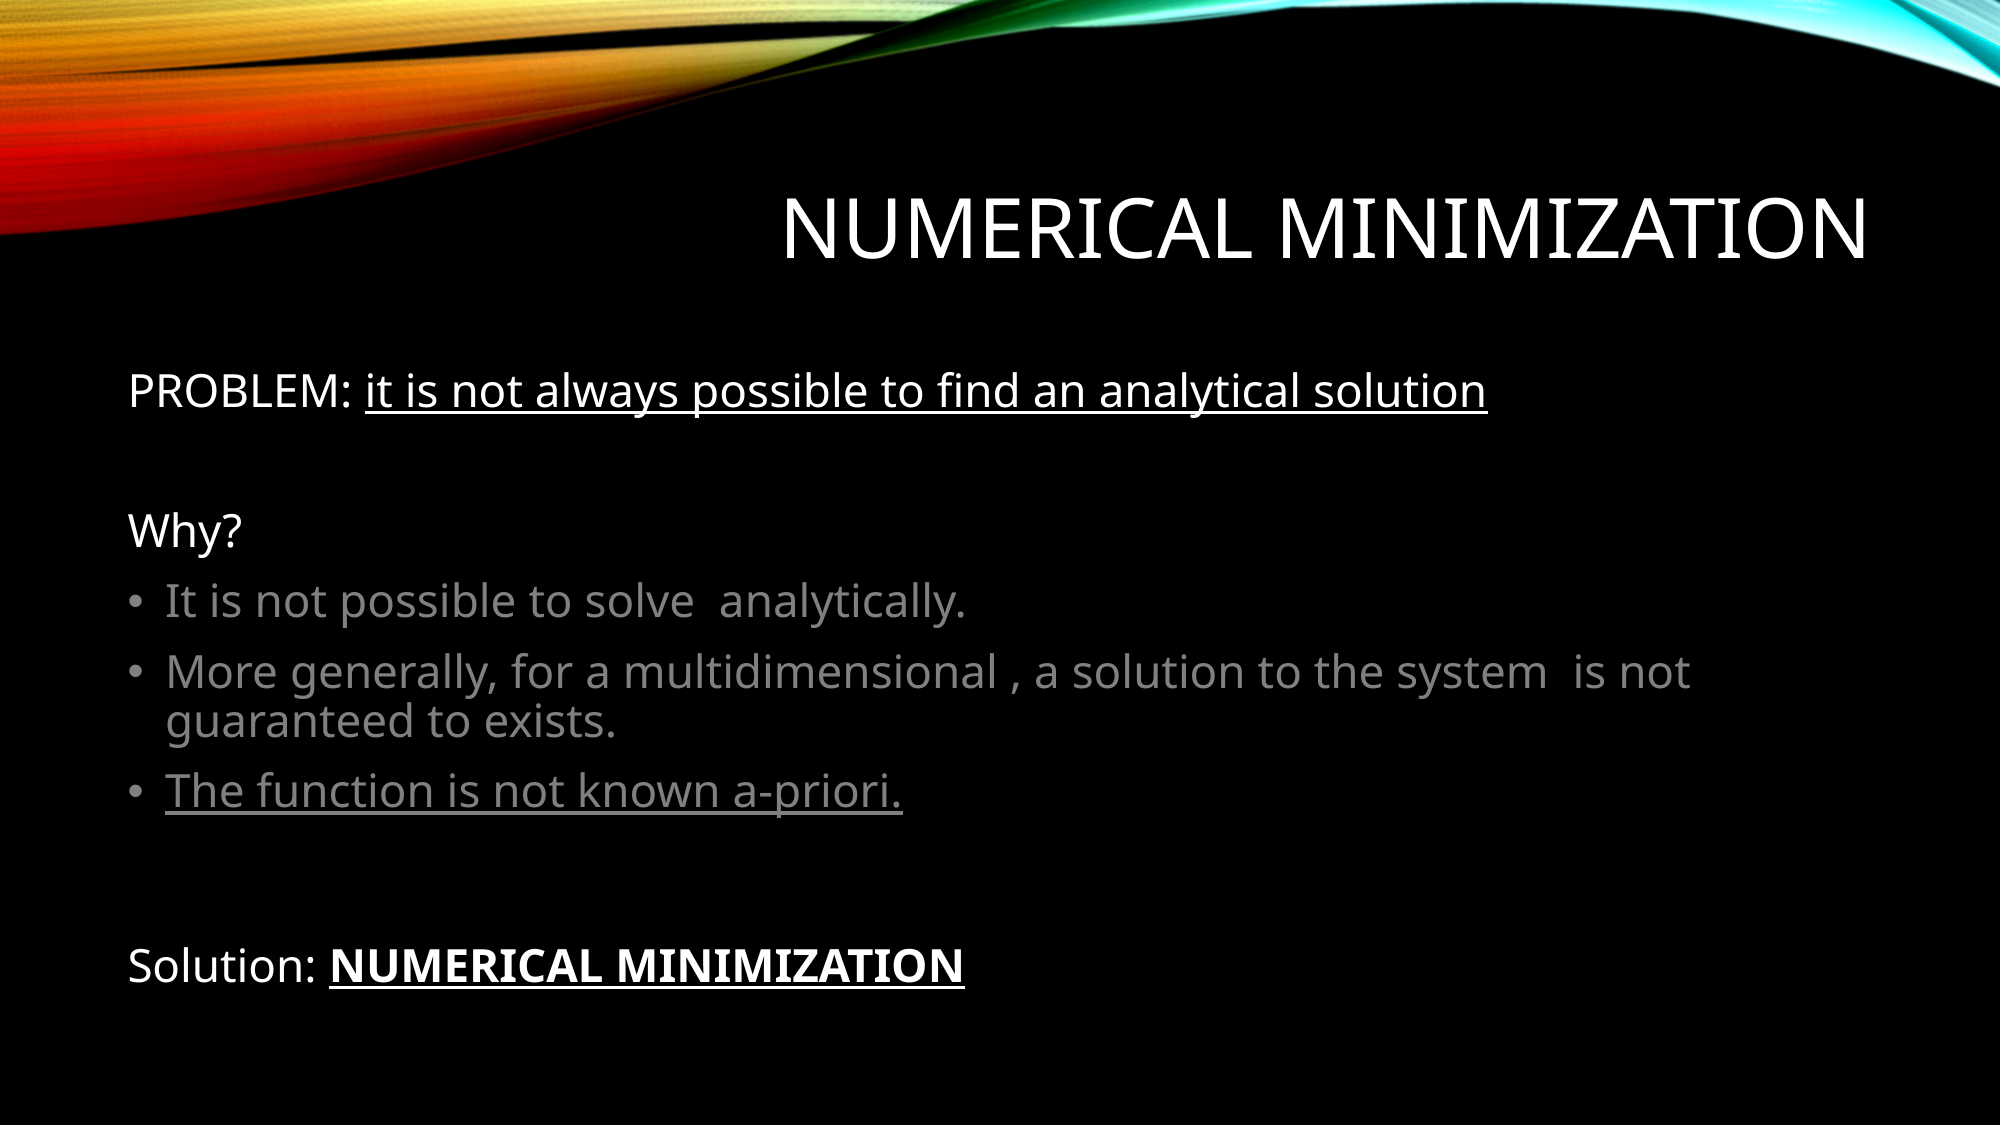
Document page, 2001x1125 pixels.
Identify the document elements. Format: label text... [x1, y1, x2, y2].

title NUMERICAL MINIMIZATION [474, 125, 1888, 338]
text_box Solution: NUMERICAL MINIMIZATION [112, 935, 1888, 1015]
picture [0, 0, 2000, 237]
